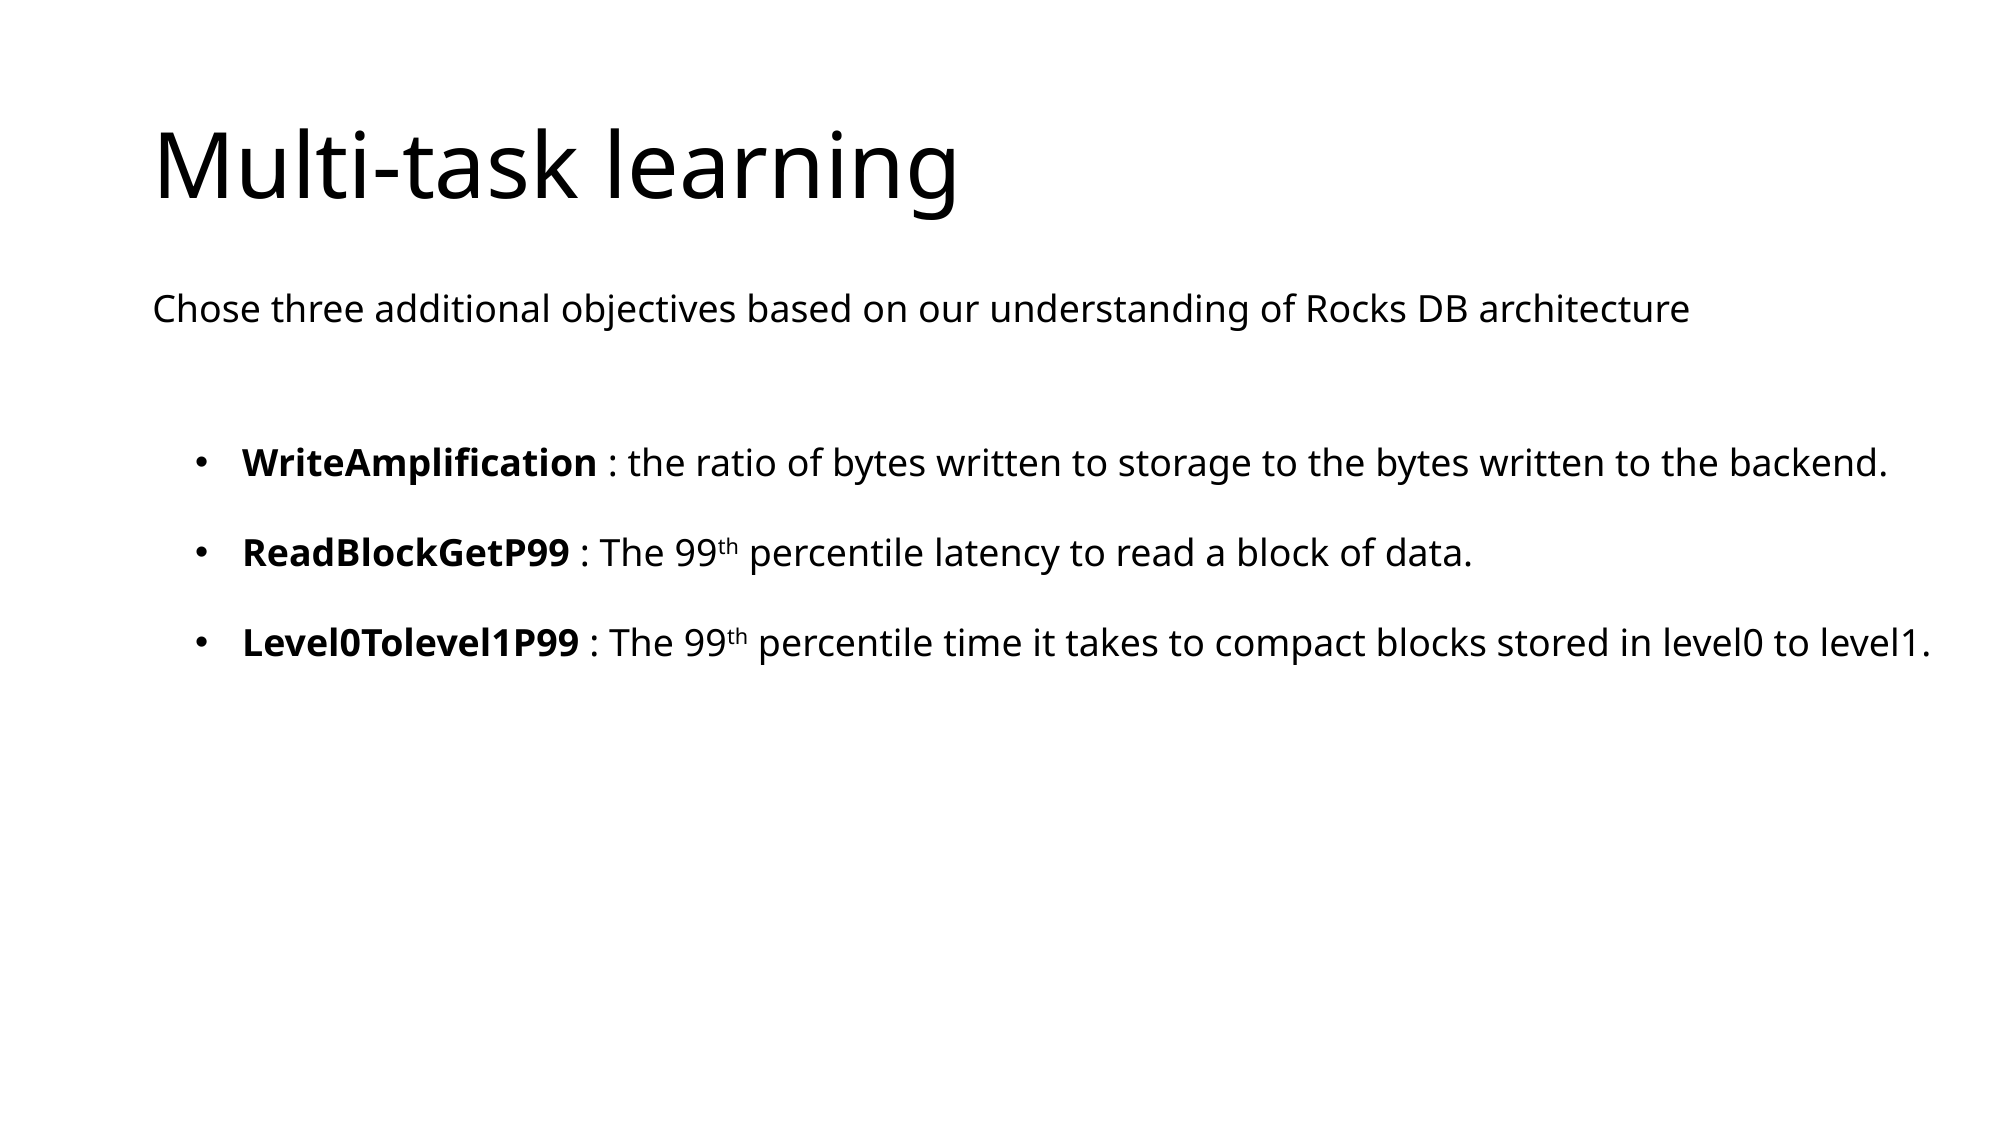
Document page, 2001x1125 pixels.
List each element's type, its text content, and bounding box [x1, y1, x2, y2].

text_box WriteAmplification : the ratio of bytes written to storage to the bytes written to the backend. ReadBlockGetP99 : The 99th percentile latency to read a block of data. Level0Tolevel1P99 : The 99th percentile time it takes to compact blocks stored in level0 to level1. [180, 386, 2000, 671]
text_box Chose three additional objectives based on our understanding of Rocks DB architecture [137, 277, 1827, 337]
title Multi-task learning [137, 59, 1863, 278]
